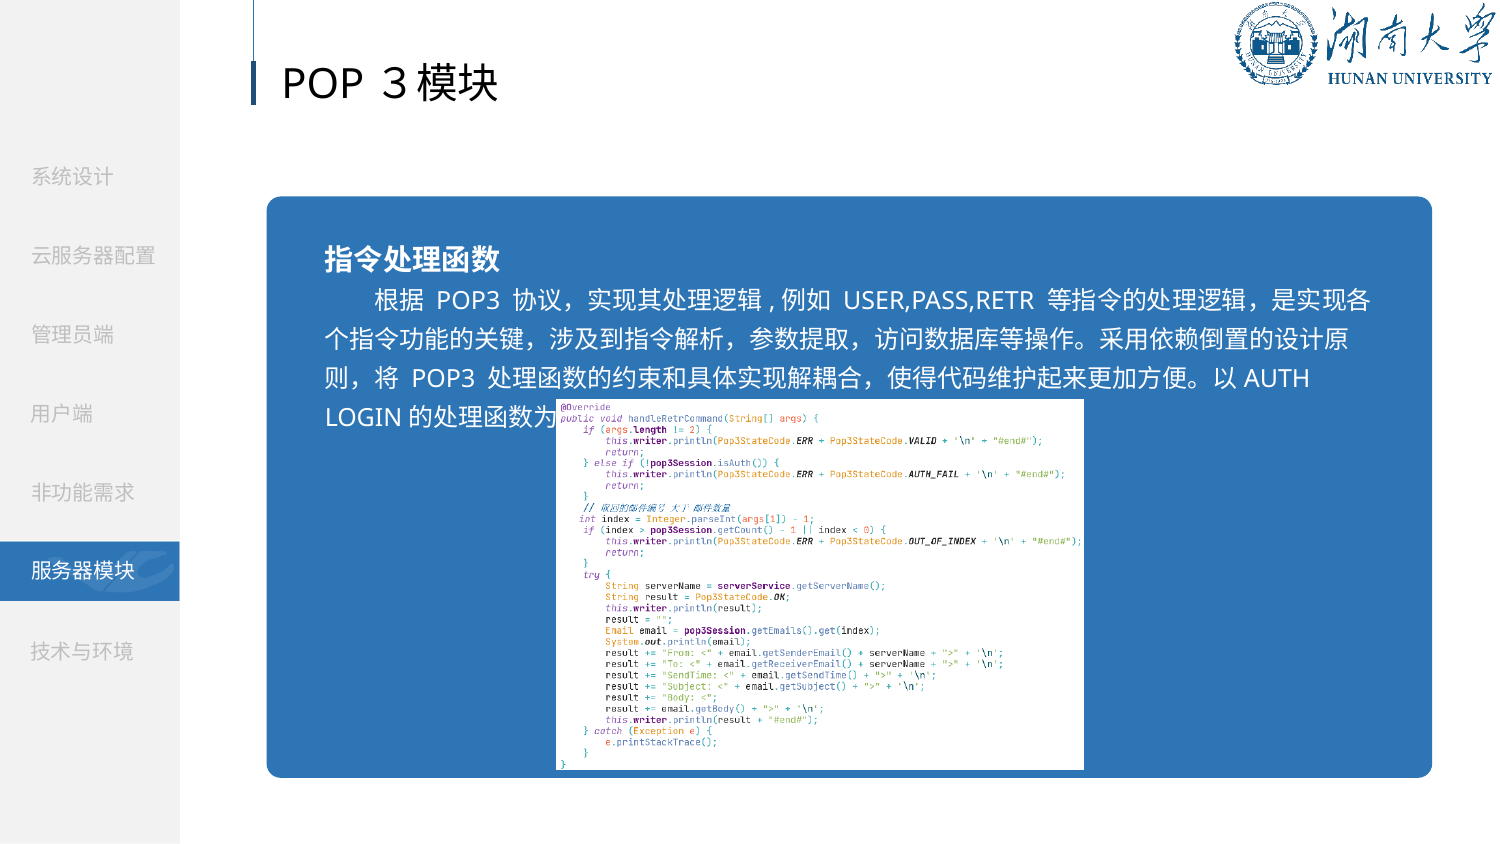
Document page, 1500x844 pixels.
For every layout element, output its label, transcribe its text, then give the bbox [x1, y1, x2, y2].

text_box 管理员端 [16, 313, 129, 354]
text_box 用户端 [16, 392, 109, 433]
text_box POP３模块 [266, 49, 821, 115]
text_box 系统设计 [16, 156, 129, 196]
picture [1231, 0, 1500, 88]
picture [0, 540, 180, 601]
text_box 云服务器配置 [16, 234, 171, 275]
picture [556, 399, 1084, 770]
text_box [265, 195, 1434, 779]
text_box 指令处理函数 根据 POP3 协议，实现其处理逻辑,例如 USER,PASS,RETR 等指令的处理逻辑，是实现各个指令功能的关键，涉及到指令解析，参数提取，访问数据库等操作。采用依赖倒置的设计原则，将 POP3 处理函数的约束和具体实现解耦合，使得代码维护起来更加方便。以AUTH LOGIN的处理函数为例： [310, 223, 1389, 439]
text_box [0, 0, 181, 844]
text_box 非功能需求 [16, 471, 150, 512]
text_box 技术与环境 [15, 631, 151, 671]
